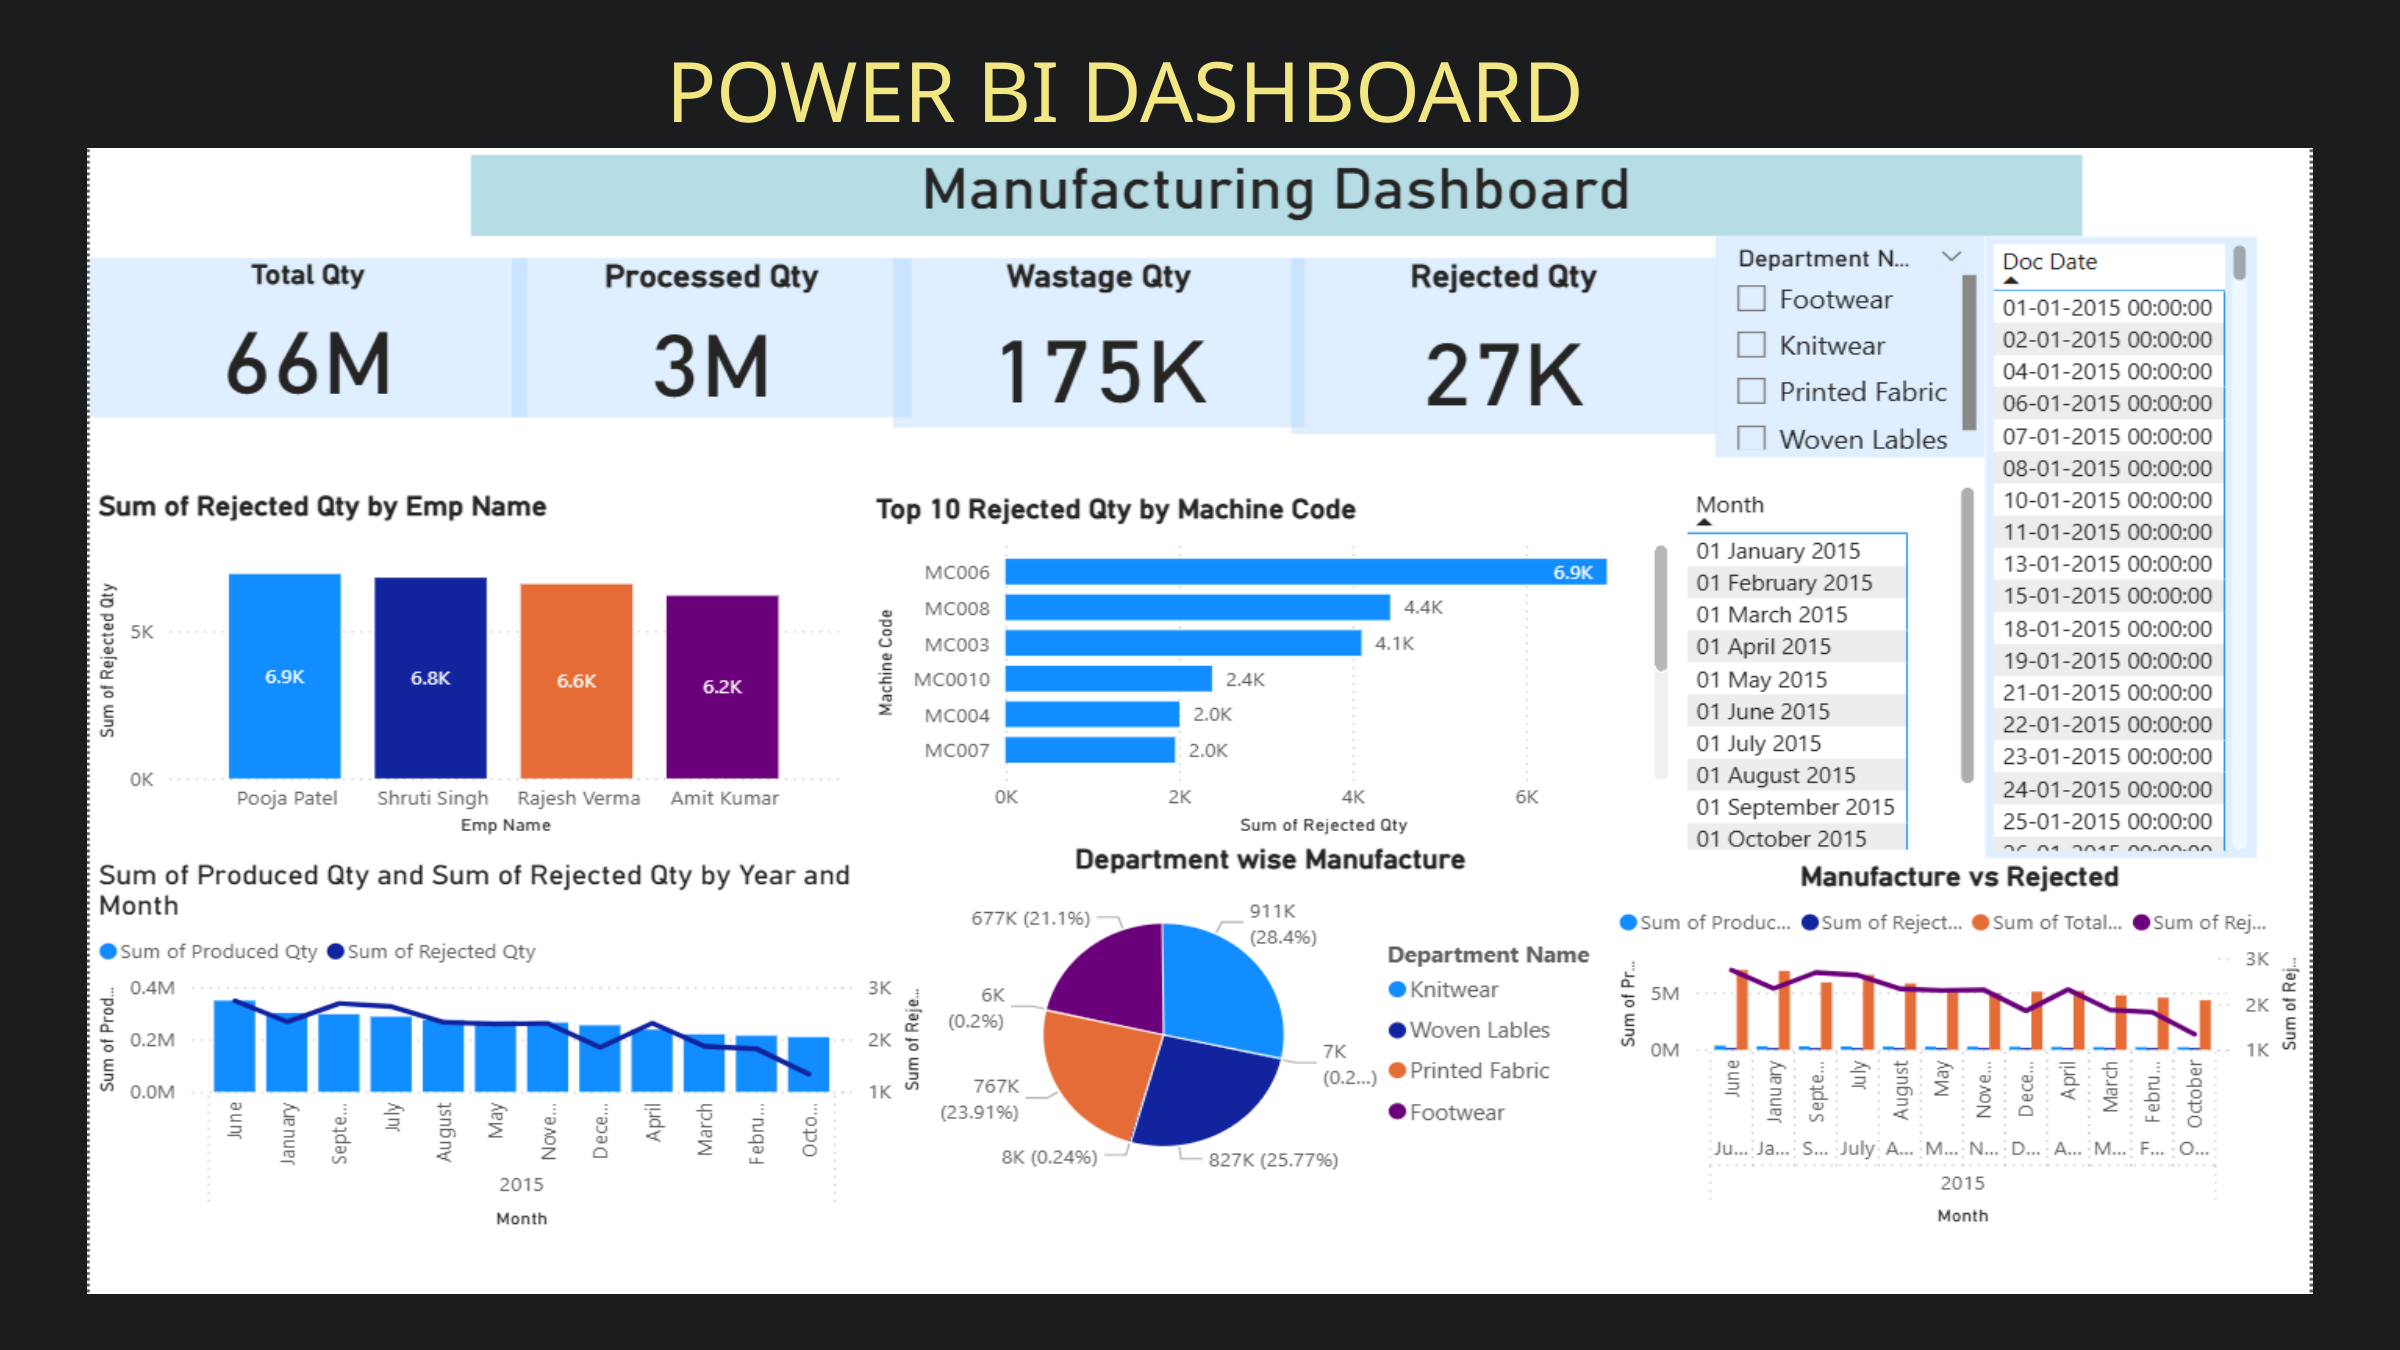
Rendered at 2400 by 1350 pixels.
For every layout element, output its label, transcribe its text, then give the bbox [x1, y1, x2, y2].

picture [87, 148, 2313, 1294]
text_box POWER BI DASHBOARD [651, 31, 1749, 147]
